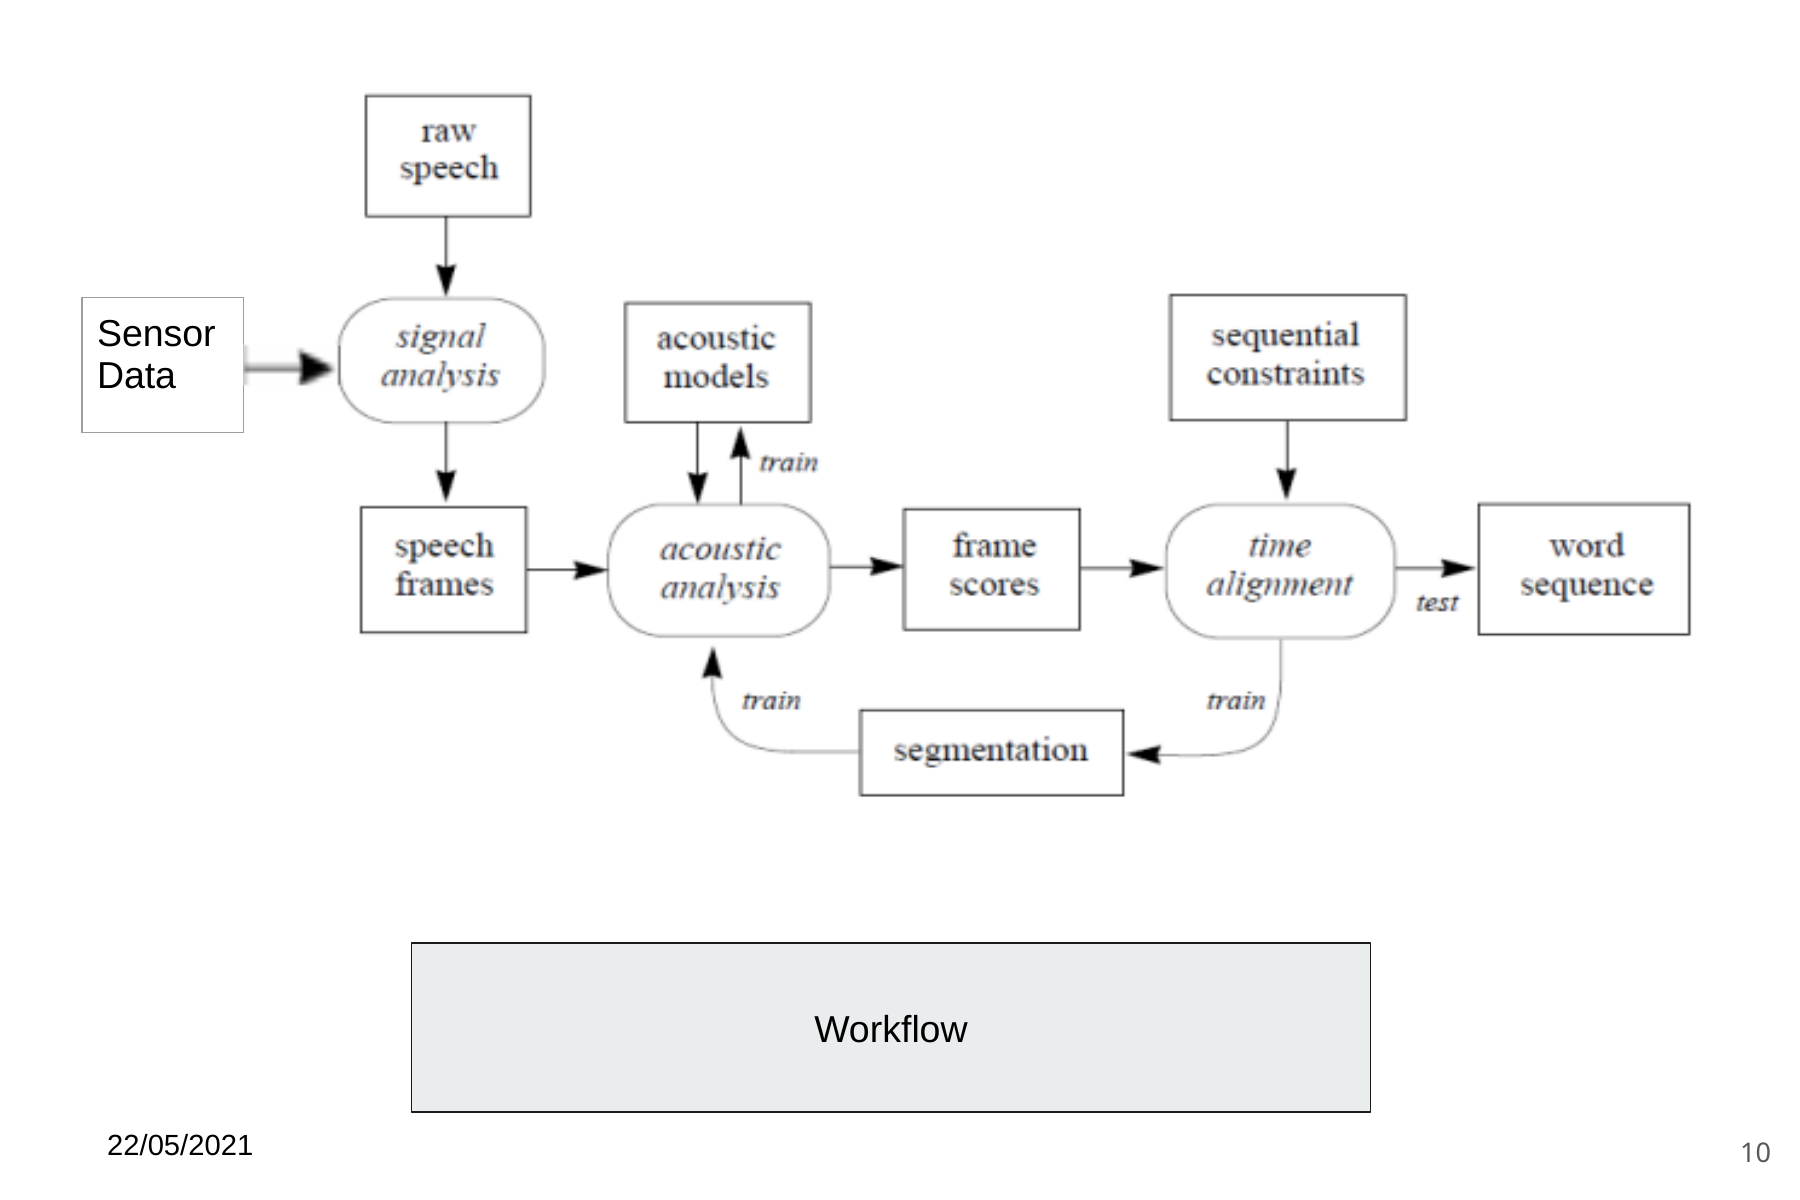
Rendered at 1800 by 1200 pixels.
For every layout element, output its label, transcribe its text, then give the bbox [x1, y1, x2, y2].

table_header Sensor Data [83, 298, 225, 432]
picture [230, 60, 1760, 806]
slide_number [90, 1112, 510, 1177]
slide_number ‹#› [1680, 1108, 1789, 1200]
text_box Workflow [411, 943, 1371, 1113]
